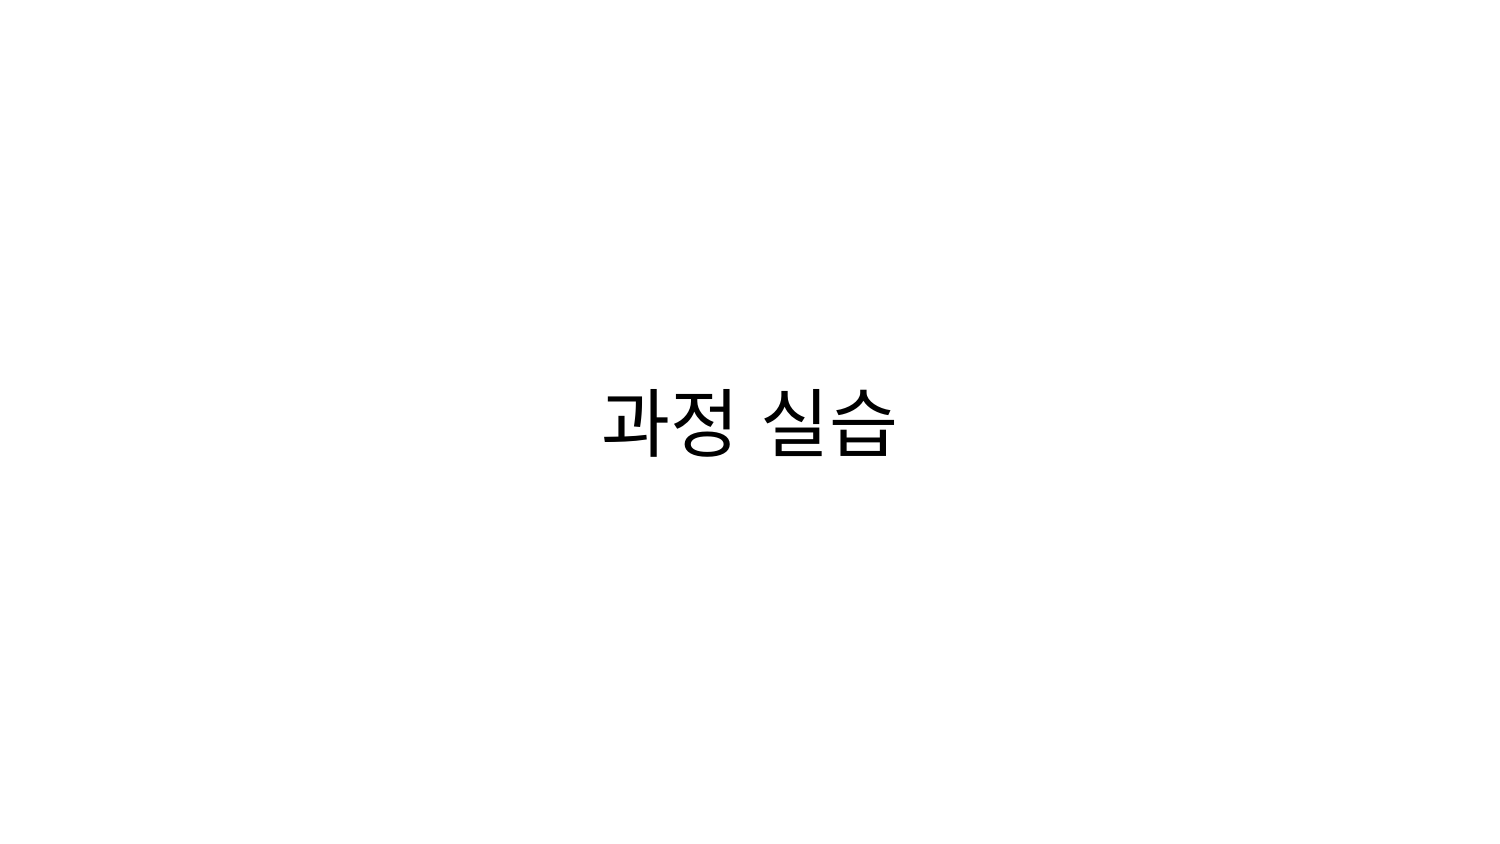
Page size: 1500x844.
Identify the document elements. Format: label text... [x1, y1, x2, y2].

title 과정 실습 [51, 352, 1449, 491]
